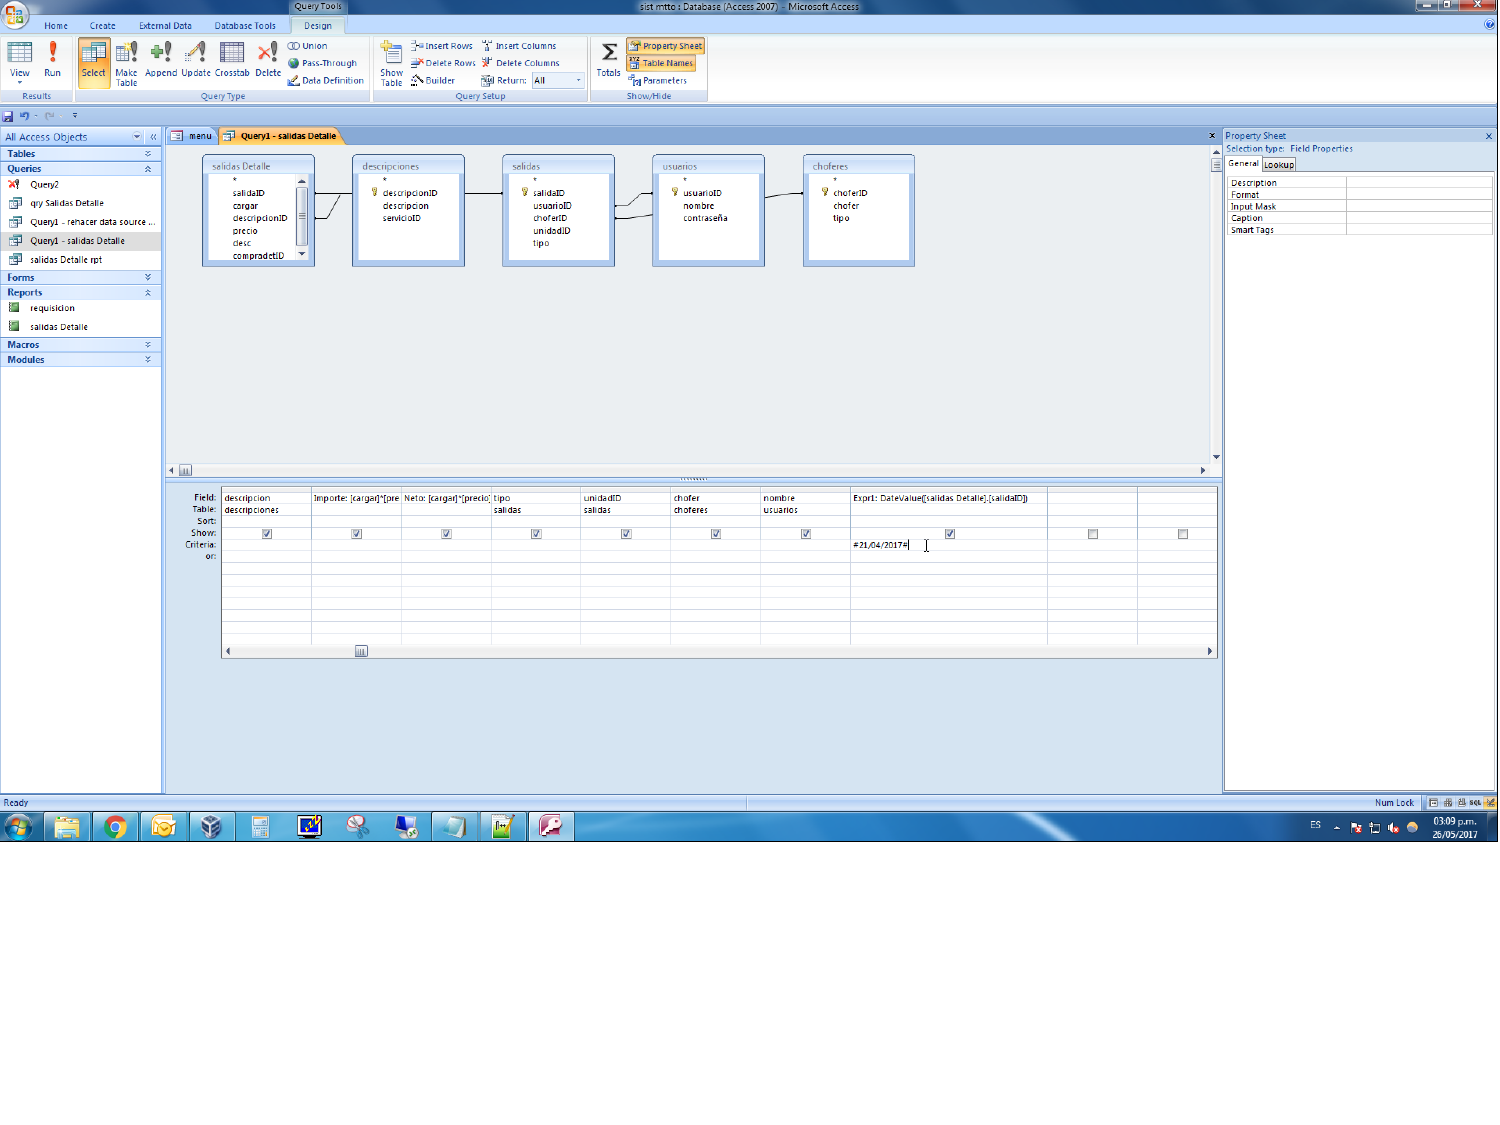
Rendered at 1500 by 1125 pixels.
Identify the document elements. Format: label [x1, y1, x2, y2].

picture [0, 0, 1499, 842]
